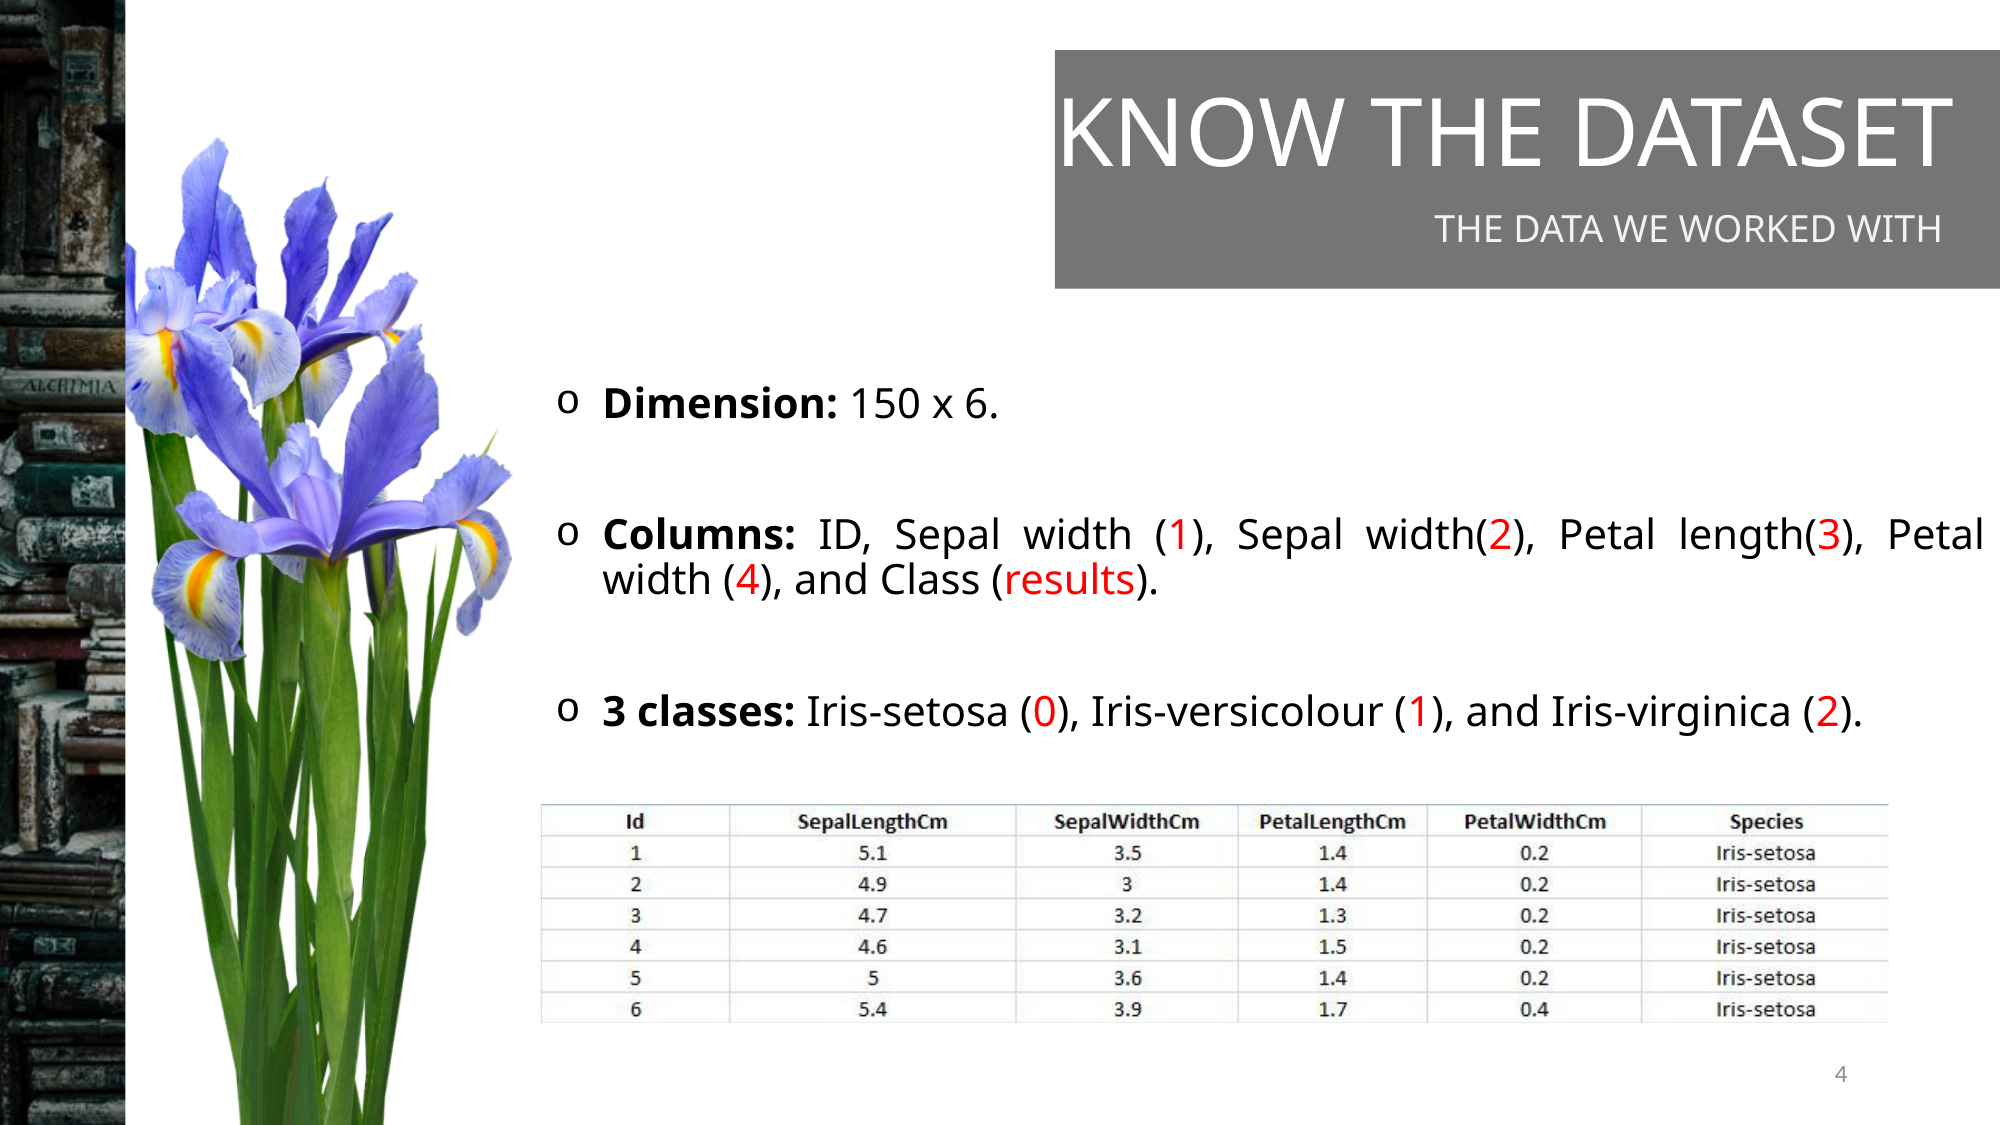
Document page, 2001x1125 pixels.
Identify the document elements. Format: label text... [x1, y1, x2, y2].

picture [0, 0, 530, 1125]
text_box KNOW THE DATASET [1039, 77, 1970, 295]
slide_number 4 [1412, 1042, 1863, 1103]
text_box THE DATA WE WORKED WITH [1293, 197, 1959, 298]
text_box Dimension: 150 x 6. Columns: ID, Sepal width (1), Sepal width(2), Petal length(3), Petal width (4), and Class (results). 3 classes: Iris-setosa (0), Iris-versicolour (1), and Iris-virginica (2). [540, 374, 2000, 656]
text_box [1054, 49, 2000, 290]
picture [540, 804, 1889, 1023]
